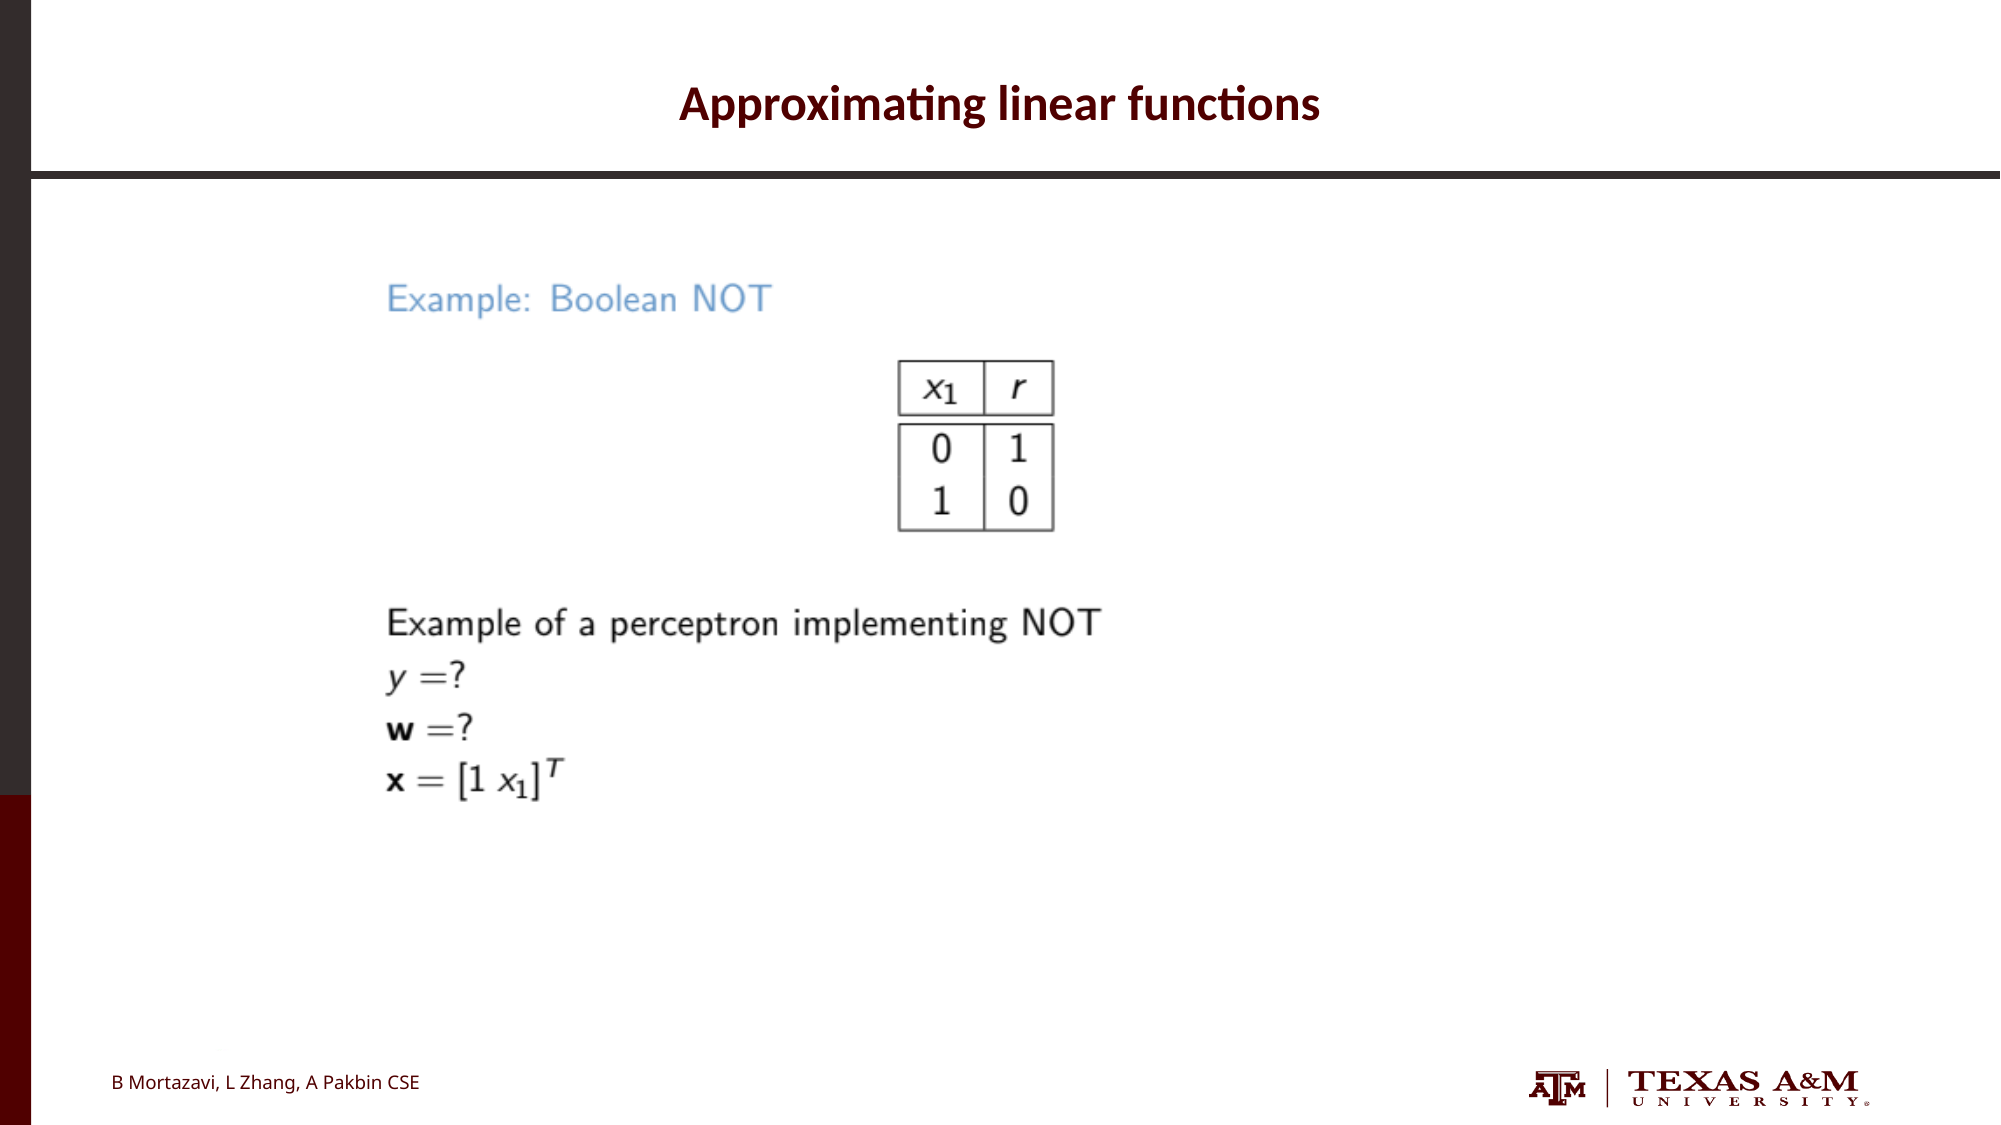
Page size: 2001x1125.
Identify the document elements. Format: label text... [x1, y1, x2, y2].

picture [356, 259, 1160, 837]
picture [1518, 1059, 1875, 1113]
title Approximating linear functions [99, 24, 1901, 176]
